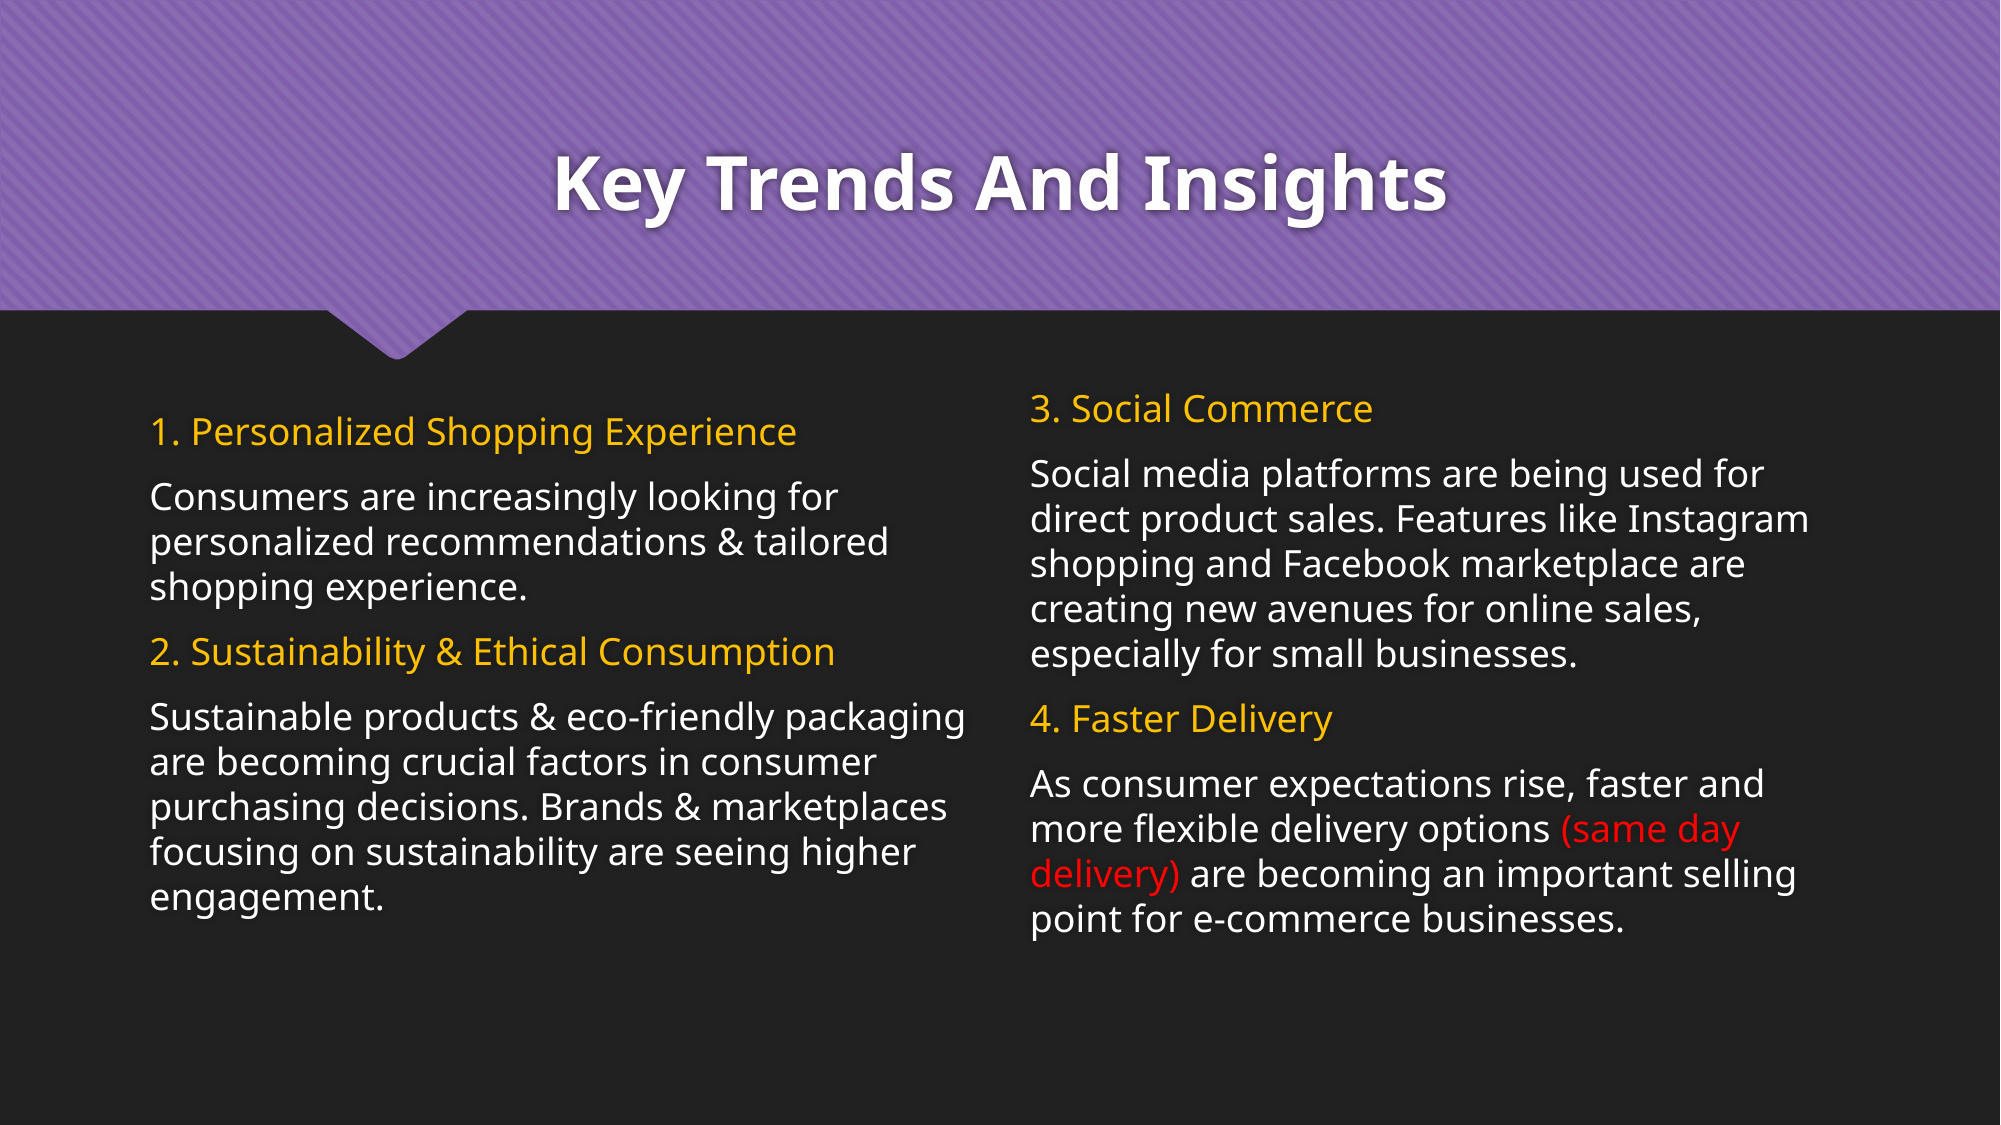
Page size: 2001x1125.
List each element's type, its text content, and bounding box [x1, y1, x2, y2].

list 1. Personalized Shopping Experience Consumers are increasingly looking for personalized recommendations & tailored shopping experience. 2. Sustainability & Ethical Consumption Sustainable products & eco-friendly packaging are becoming crucial factors in consumer purchasing decisions. Brands & marketplaces focusing on sustainability are seeing higher engagement. [134, 364, 985, 962]
list 3. Social Commerce Social media platforms are being used for direct product sales. Features like Instagram shopping and Facebook marketplace are creating new avenues for online sales, especially for small businesses. 4. Faster Delivery As consumer expectations rise, faster and more flexible delivery options (same day delivery) are becoming an important selling point for e-commerce businesses. [1014, 364, 1868, 962]
title Key Trends And Insights [132, 73, 1868, 233]
